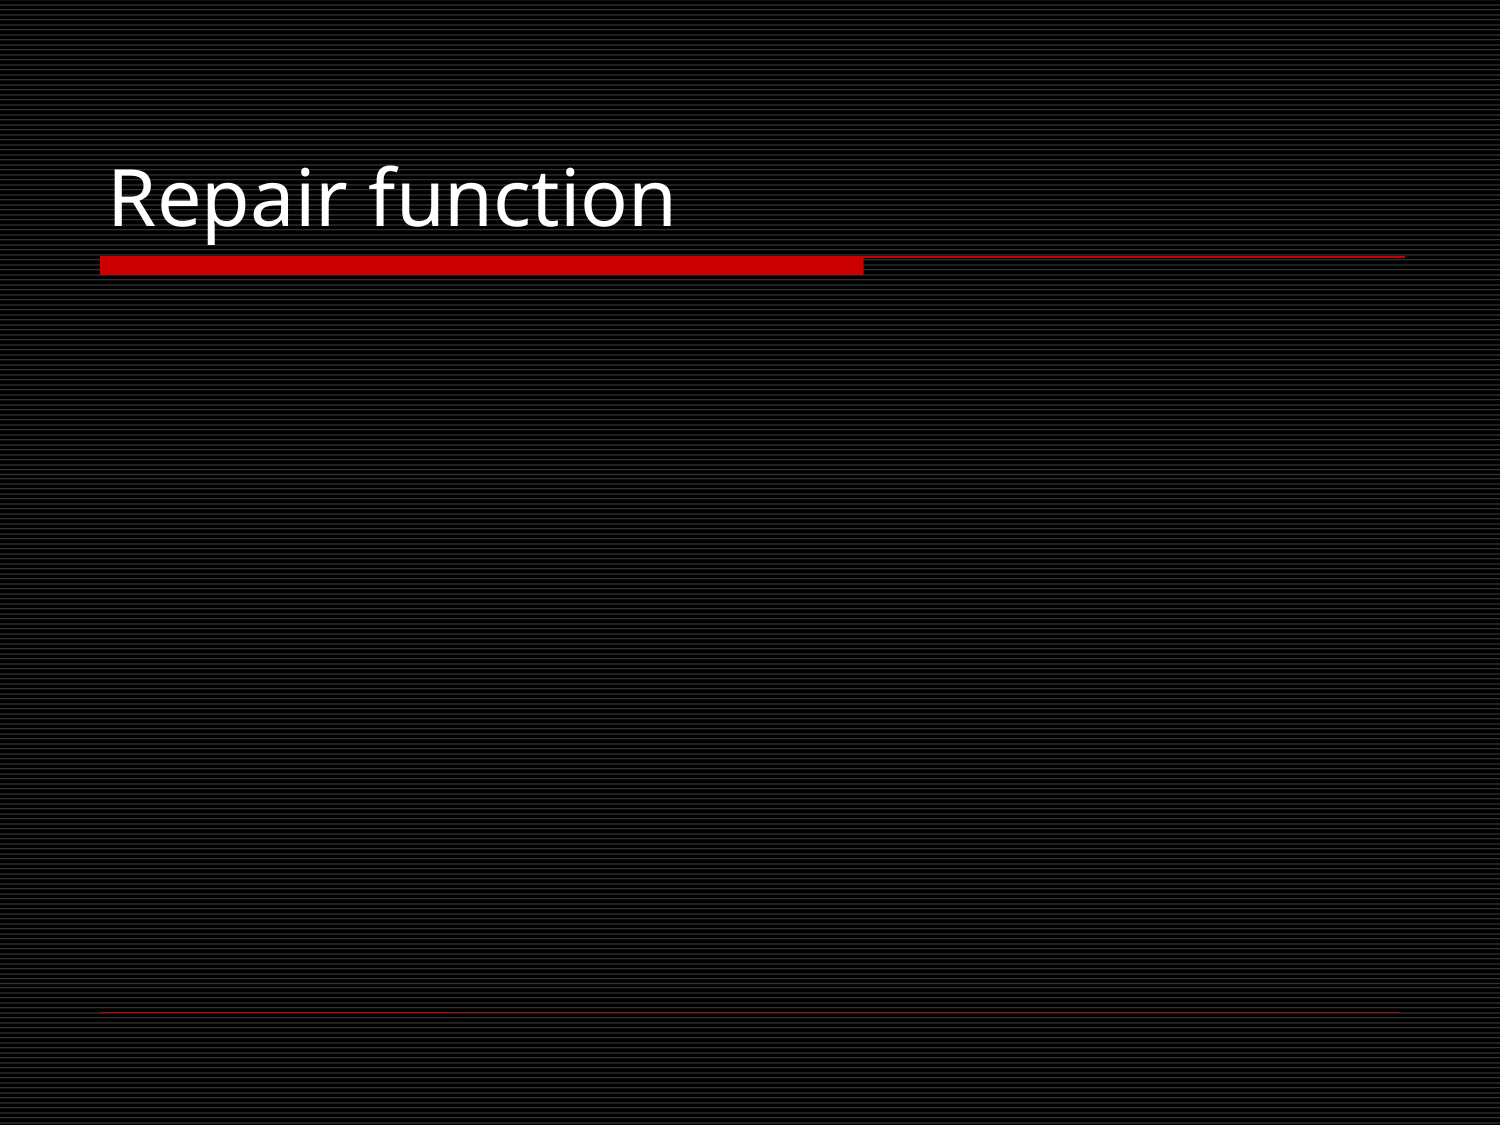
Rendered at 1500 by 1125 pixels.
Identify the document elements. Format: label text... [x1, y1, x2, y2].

title Repair function [92, 50, 1406, 250]
picture [0, 0, 1500, 1125]
